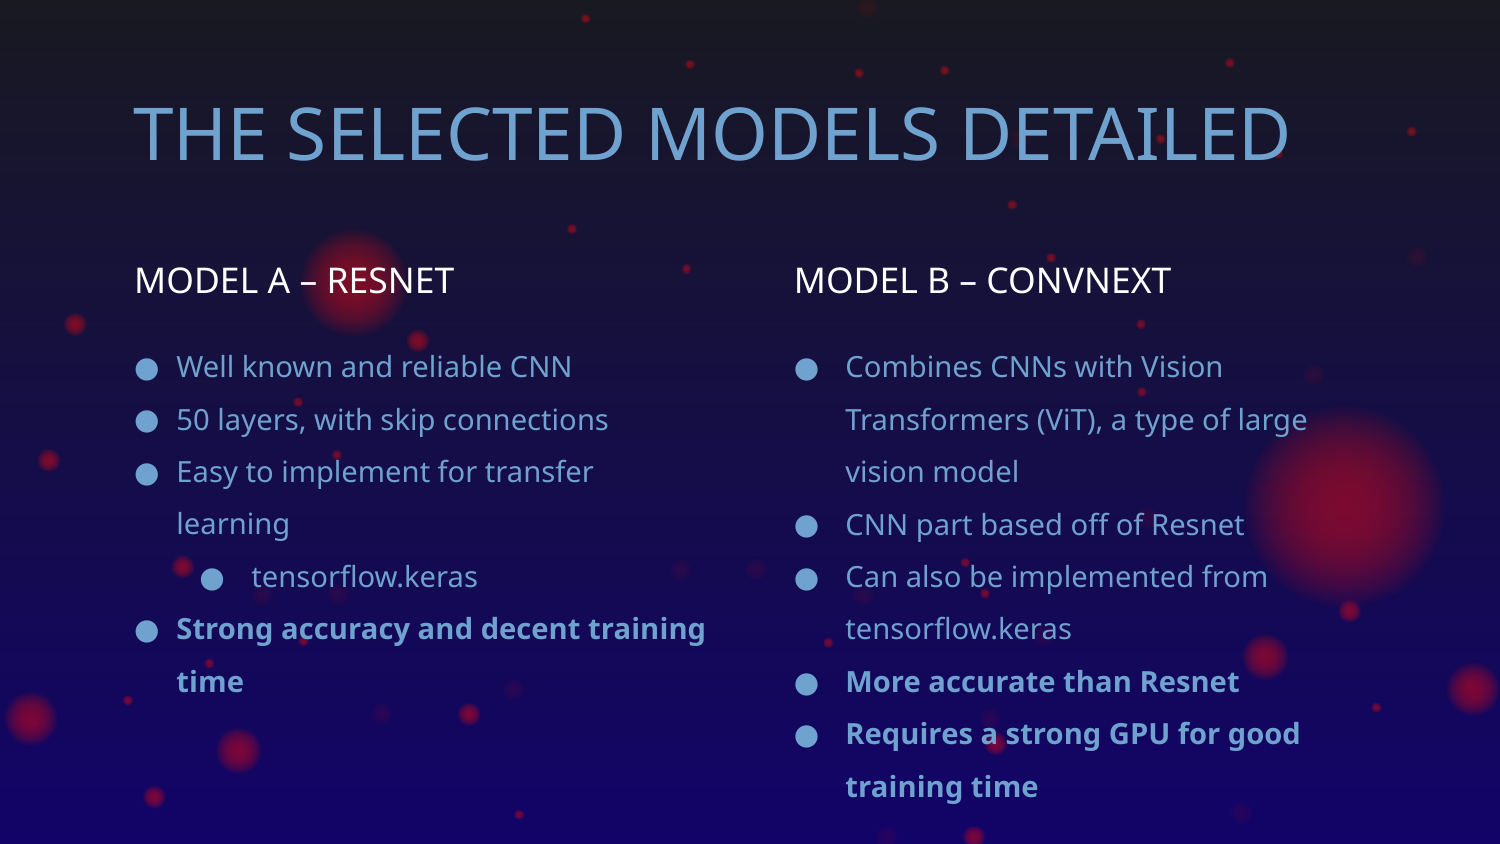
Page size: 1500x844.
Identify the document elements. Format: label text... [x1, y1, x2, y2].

subtitle Well known and reliable CNN 50 layers, with skip connections Easy to implement for transfer learning tensorflow.keras Strong accuracy and decent training time [119, 316, 726, 705]
subtitle Combines CNNs with Vision Transformers (ViT), a type of large vision model CNN part based off of Resnet Can also be implemented from tensorflow.keras More accurate than Resnet Requires a strong GPU for good training time [778, 316, 1386, 705]
picture [0, 0, 1500, 237]
title THE SELECTED MODELS DETAILED [118, 72, 1382, 167]
title MODEL A – RESNET [119, 237, 726, 316]
title MODEL B – CONVNEXT [778, 237, 1386, 316]
